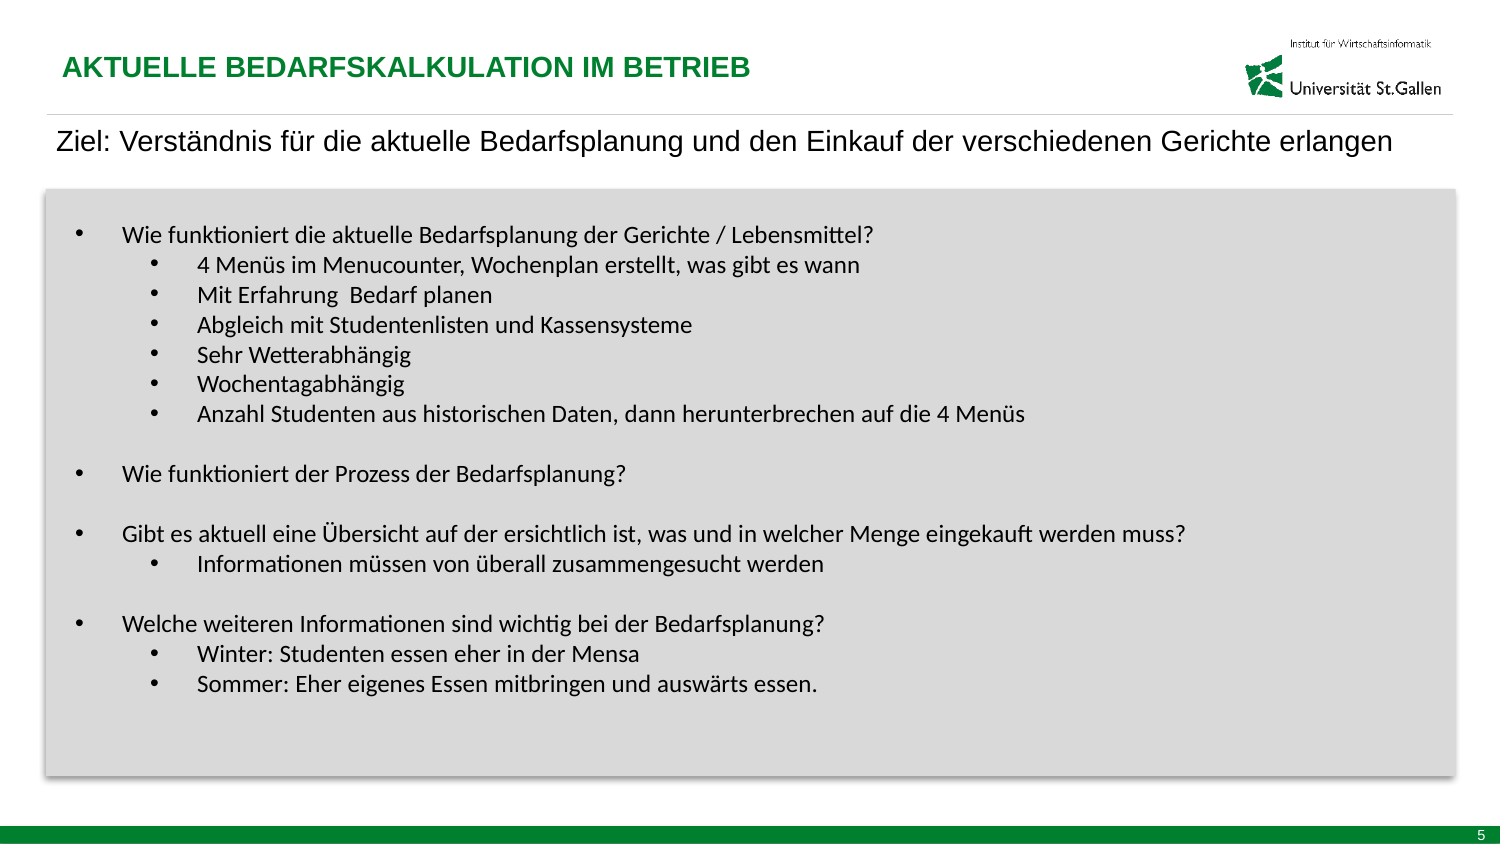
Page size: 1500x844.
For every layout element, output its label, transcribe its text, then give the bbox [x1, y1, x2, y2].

text_box Wie funktioniert die aktuelle Bedarfsplanung der Gerichte / Lebensmittel? 4 Menüs im Menucounter, Wochenplan erstellt, was gibt es wann Mit Erfahrung Bedarf planen Abgleich mit Studentenlisten und Kassensysteme Sehr Wetterabhängig Wochentagabhängig Anzahl Studenten aus historischen Daten, dann herunterbrechen auf die 4 Menüs Wie funktioniert der Prozess der Bedarfsplanung? Gibt es aktuell eine Übersicht auf der ersichtlich ist, was und in welcher Menge eingekauft werden muss? Informationen müssen von überall zusammengesucht werden Welche weiteren Informationen sind wichtig bei der Bedarfsplanung? Winter: Studenten essen eher in der Mensa Sommer: Eher eigenes Essen mitbringen und auswärts essen. [45, 188, 1457, 777]
text_box AKTUELLE BEDARFSKALKULATION IM BETRIEB [47, 40, 1229, 91]
text_box Ziel: Verständnis für die aktuelle Bedarfsplanung und den Einkauf der verschiedenen Gerichte erlangen [41, 114, 1471, 165]
picture [1242, 35, 1456, 113]
